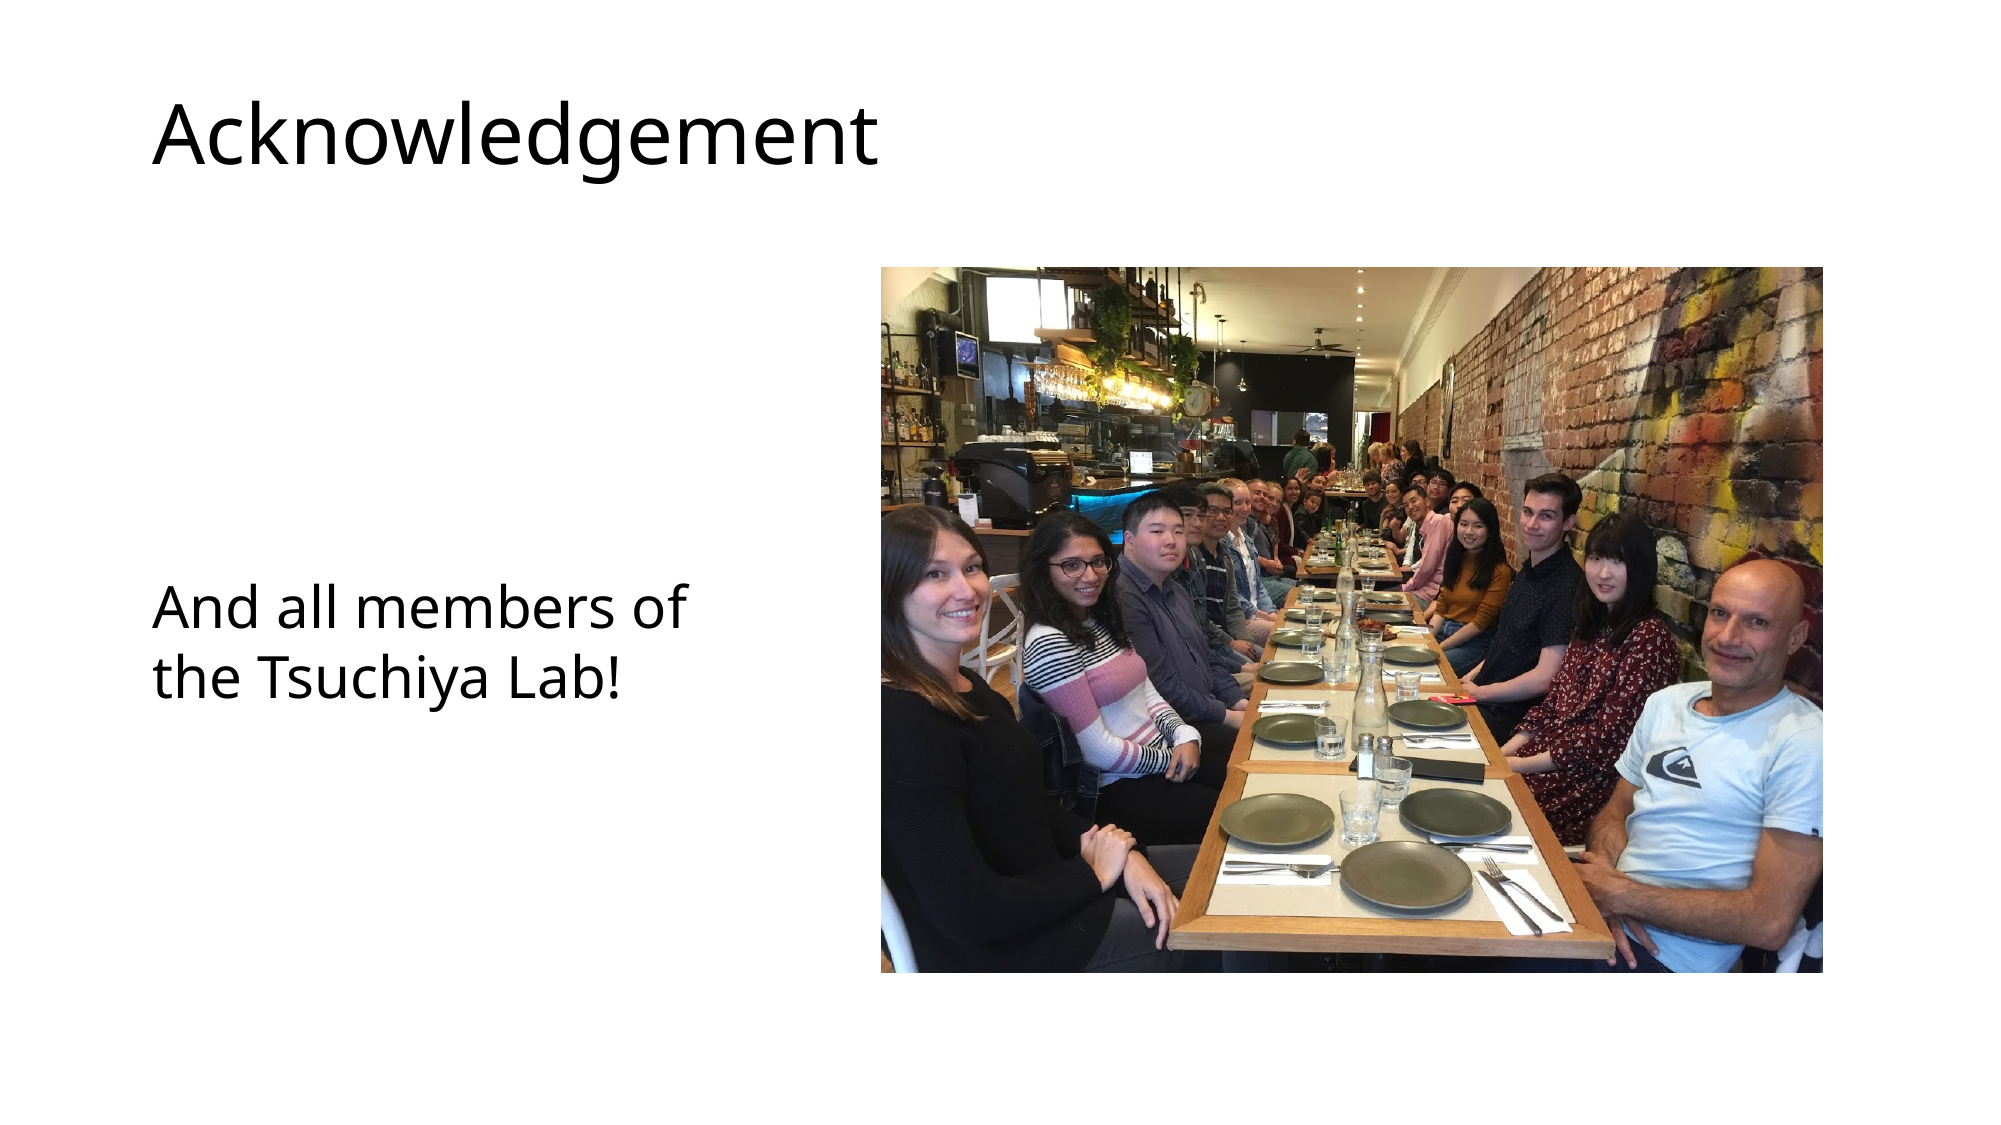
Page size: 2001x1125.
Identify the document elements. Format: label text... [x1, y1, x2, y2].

title Acknowledgement [137, 28, 1863, 247]
picture [881, 267, 1823, 973]
text_box And all members of the Tsuchiya Lab! [137, 562, 788, 718]
